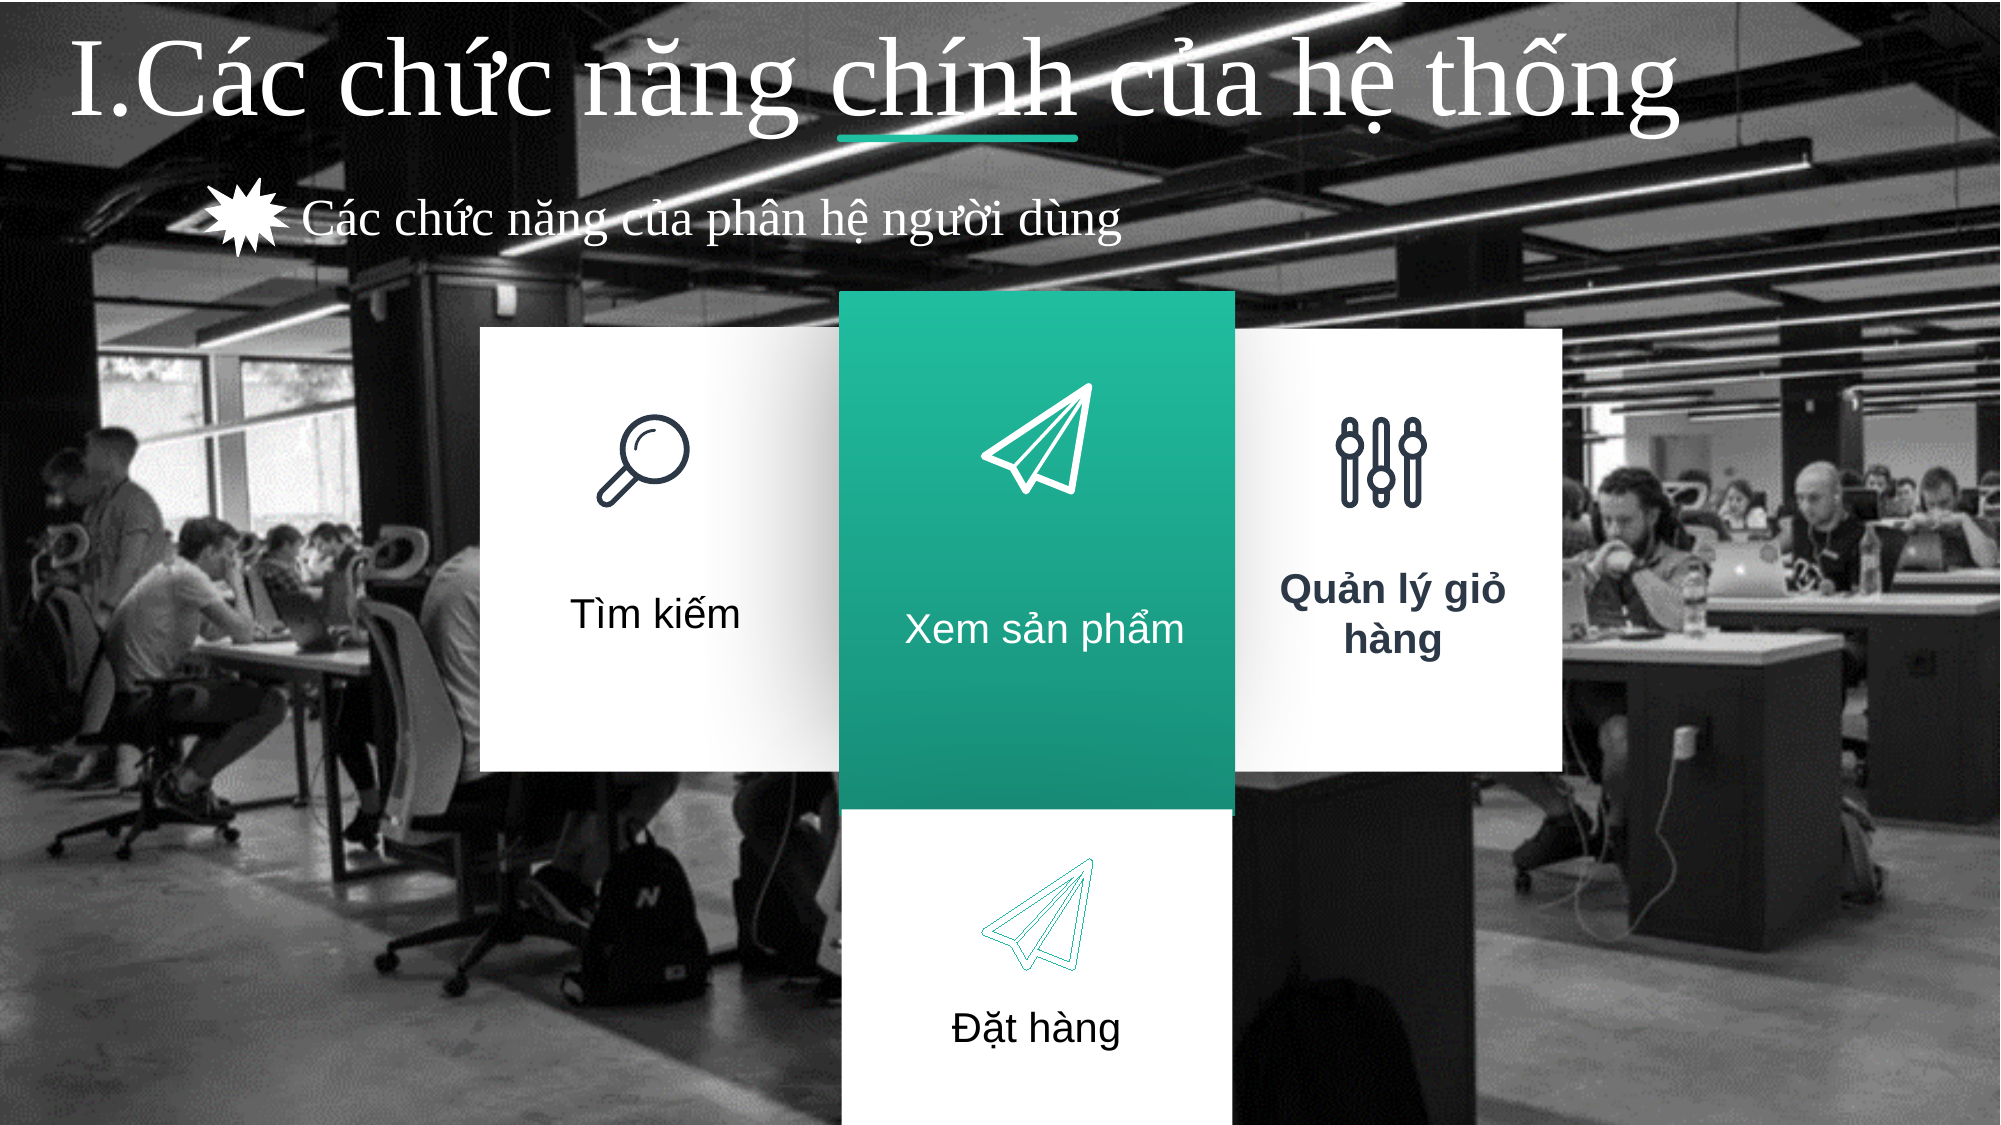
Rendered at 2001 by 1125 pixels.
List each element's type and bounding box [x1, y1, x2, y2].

picture [0, 2, 2000, 1125]
text_box [596, 414, 690, 508]
text_box [1335, 416, 1427, 509]
